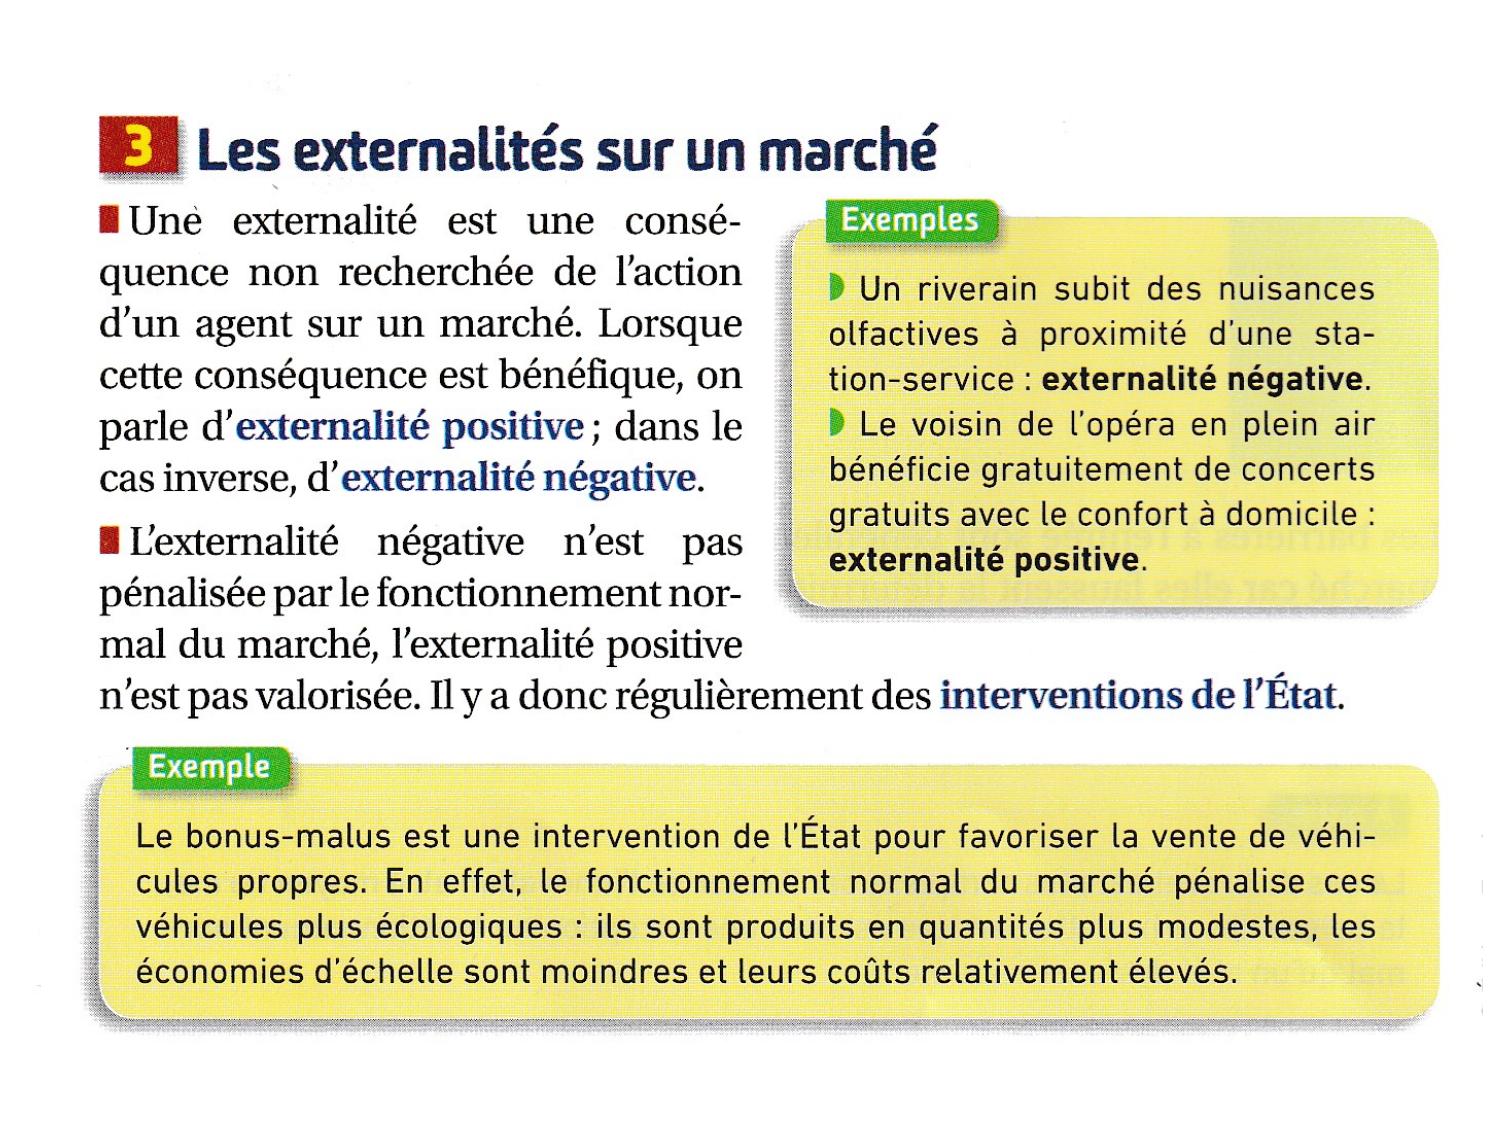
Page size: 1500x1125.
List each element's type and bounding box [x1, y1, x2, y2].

picture [23, 73, 1483, 1047]
